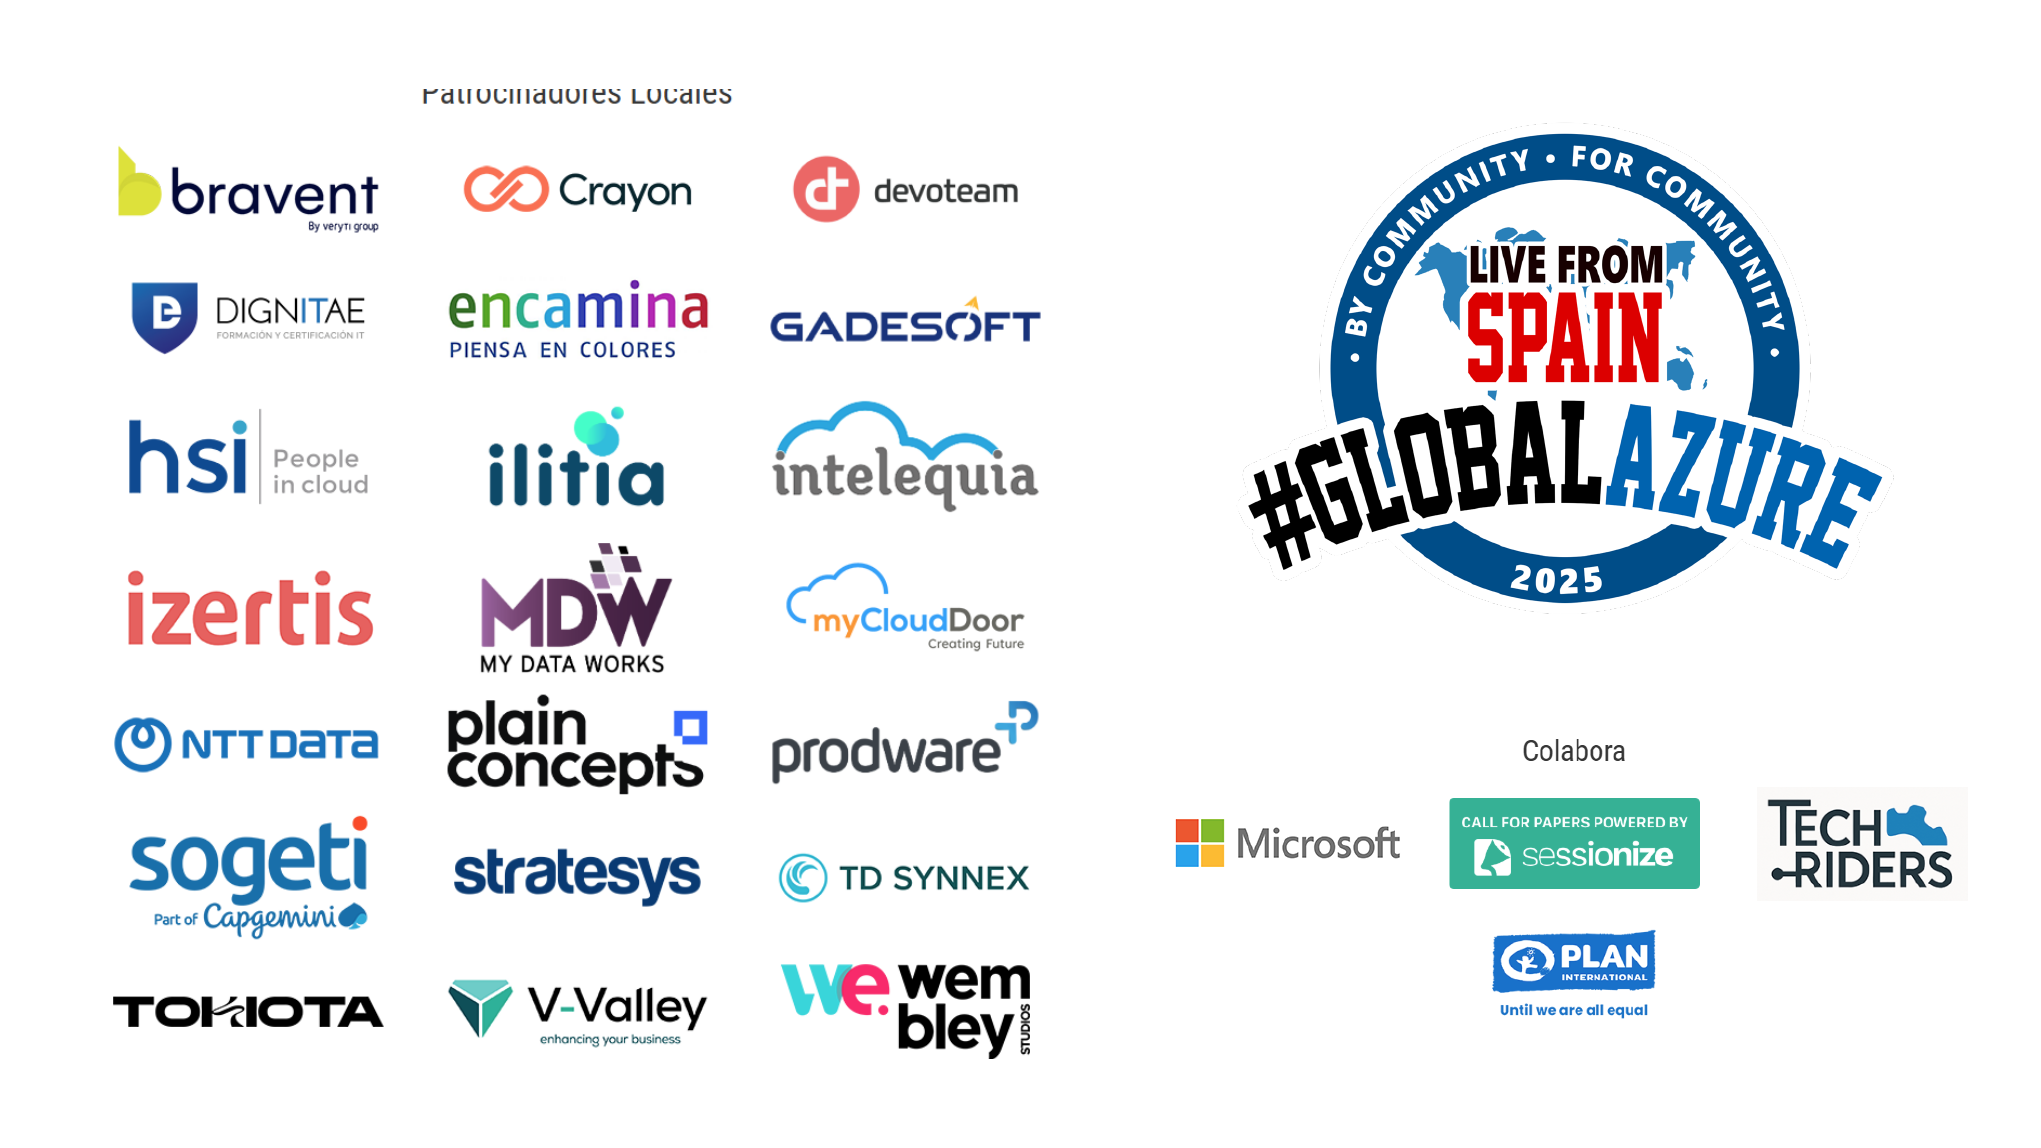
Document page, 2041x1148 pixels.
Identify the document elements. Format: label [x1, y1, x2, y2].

picture [1157, 710, 1980, 1037]
picture [72, 89, 1070, 1059]
picture [1227, 110, 1903, 632]
